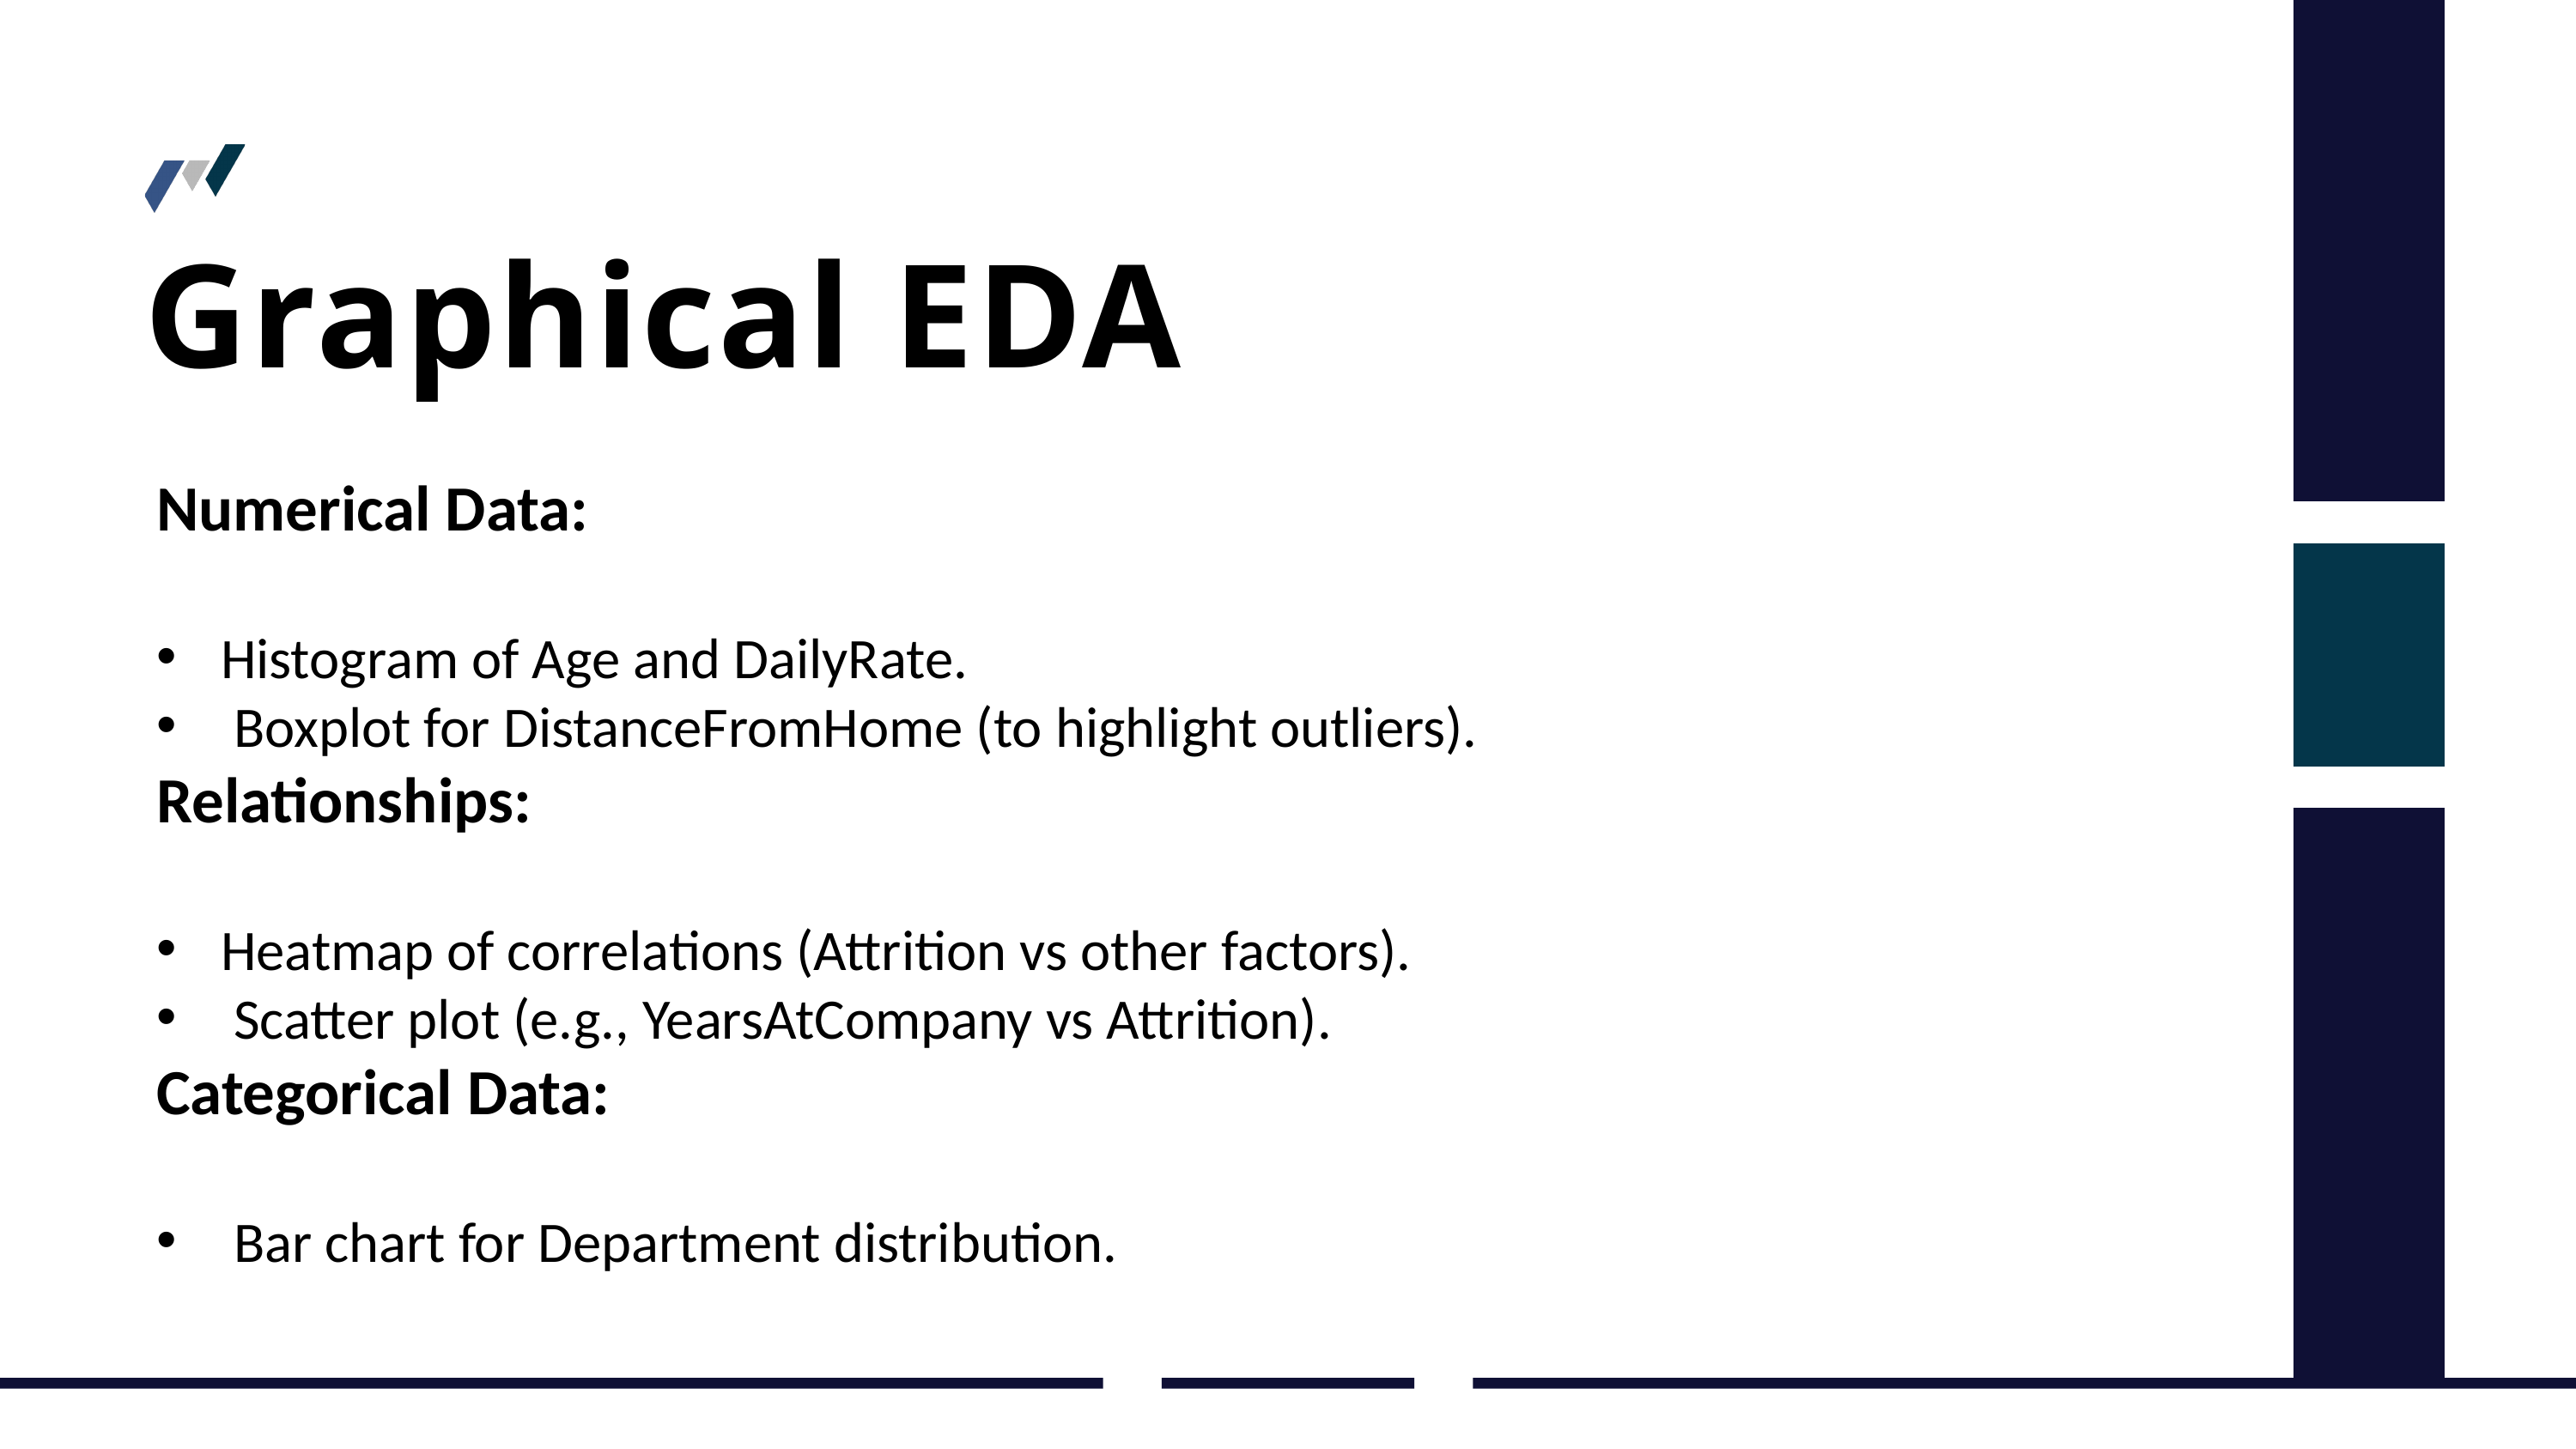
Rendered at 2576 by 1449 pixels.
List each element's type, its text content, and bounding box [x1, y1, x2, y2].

text_box Numerical Data: Histogram of Age and DailyRate. Boxplot for DistanceFromHome (to highlight outliers). Relationships: Heatmap of correlations (Attrition vs other factors). Scatter plot (e.g., YearsAtCompany vs Attrition). Categorical Data: Bar chart for Department distribution. [156, 466, 1868, 1274]
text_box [2293, 0, 2445, 502]
text_box Graphical EDA [144, 224, 1458, 397]
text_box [2293, 808, 2445, 1384]
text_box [2293, 543, 2445, 767]
text_box [144, 144, 246, 213]
